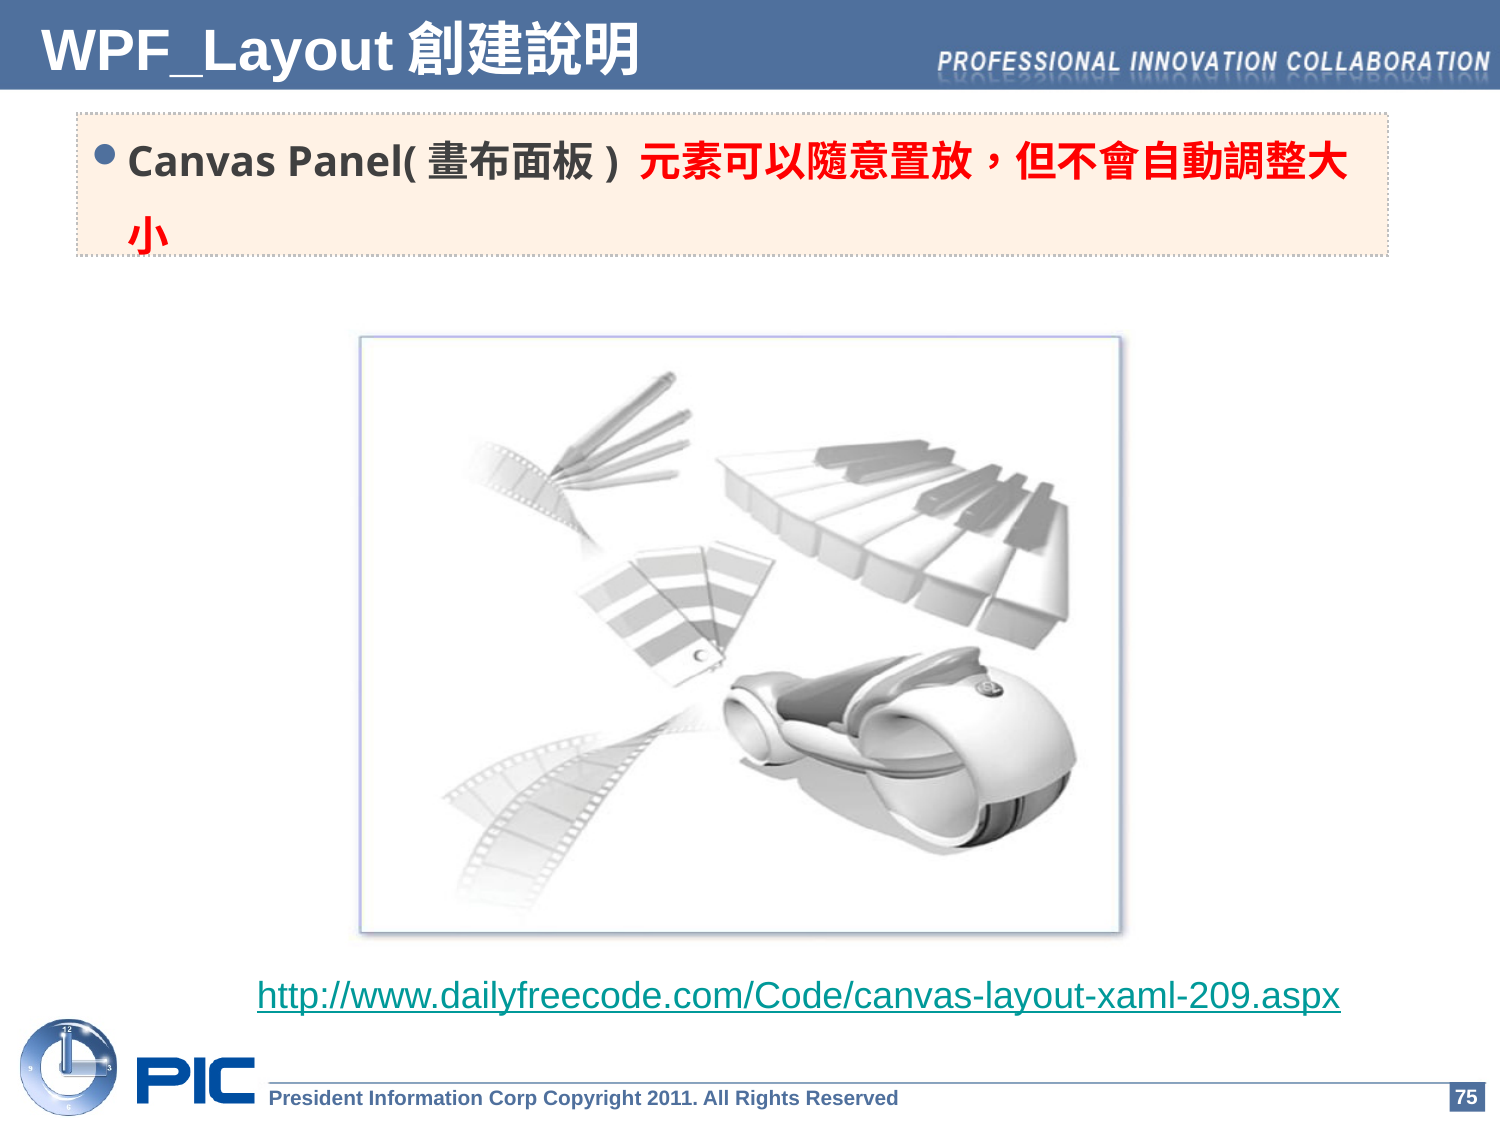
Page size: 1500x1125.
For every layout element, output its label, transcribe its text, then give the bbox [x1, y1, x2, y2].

text_box WPF_Layout創建說明 [41, 12, 798, 100]
text_box Canvas Panel(畫布面板) 元素可以隨意置放，但不會自動調整大小 [76, 113, 1388, 256]
text_box http://www.dailyfreecode.com/Code/canvas-layout-xaml-209.aspx [242, 964, 1500, 1024]
picture [0, 0, 1500, 1125]
